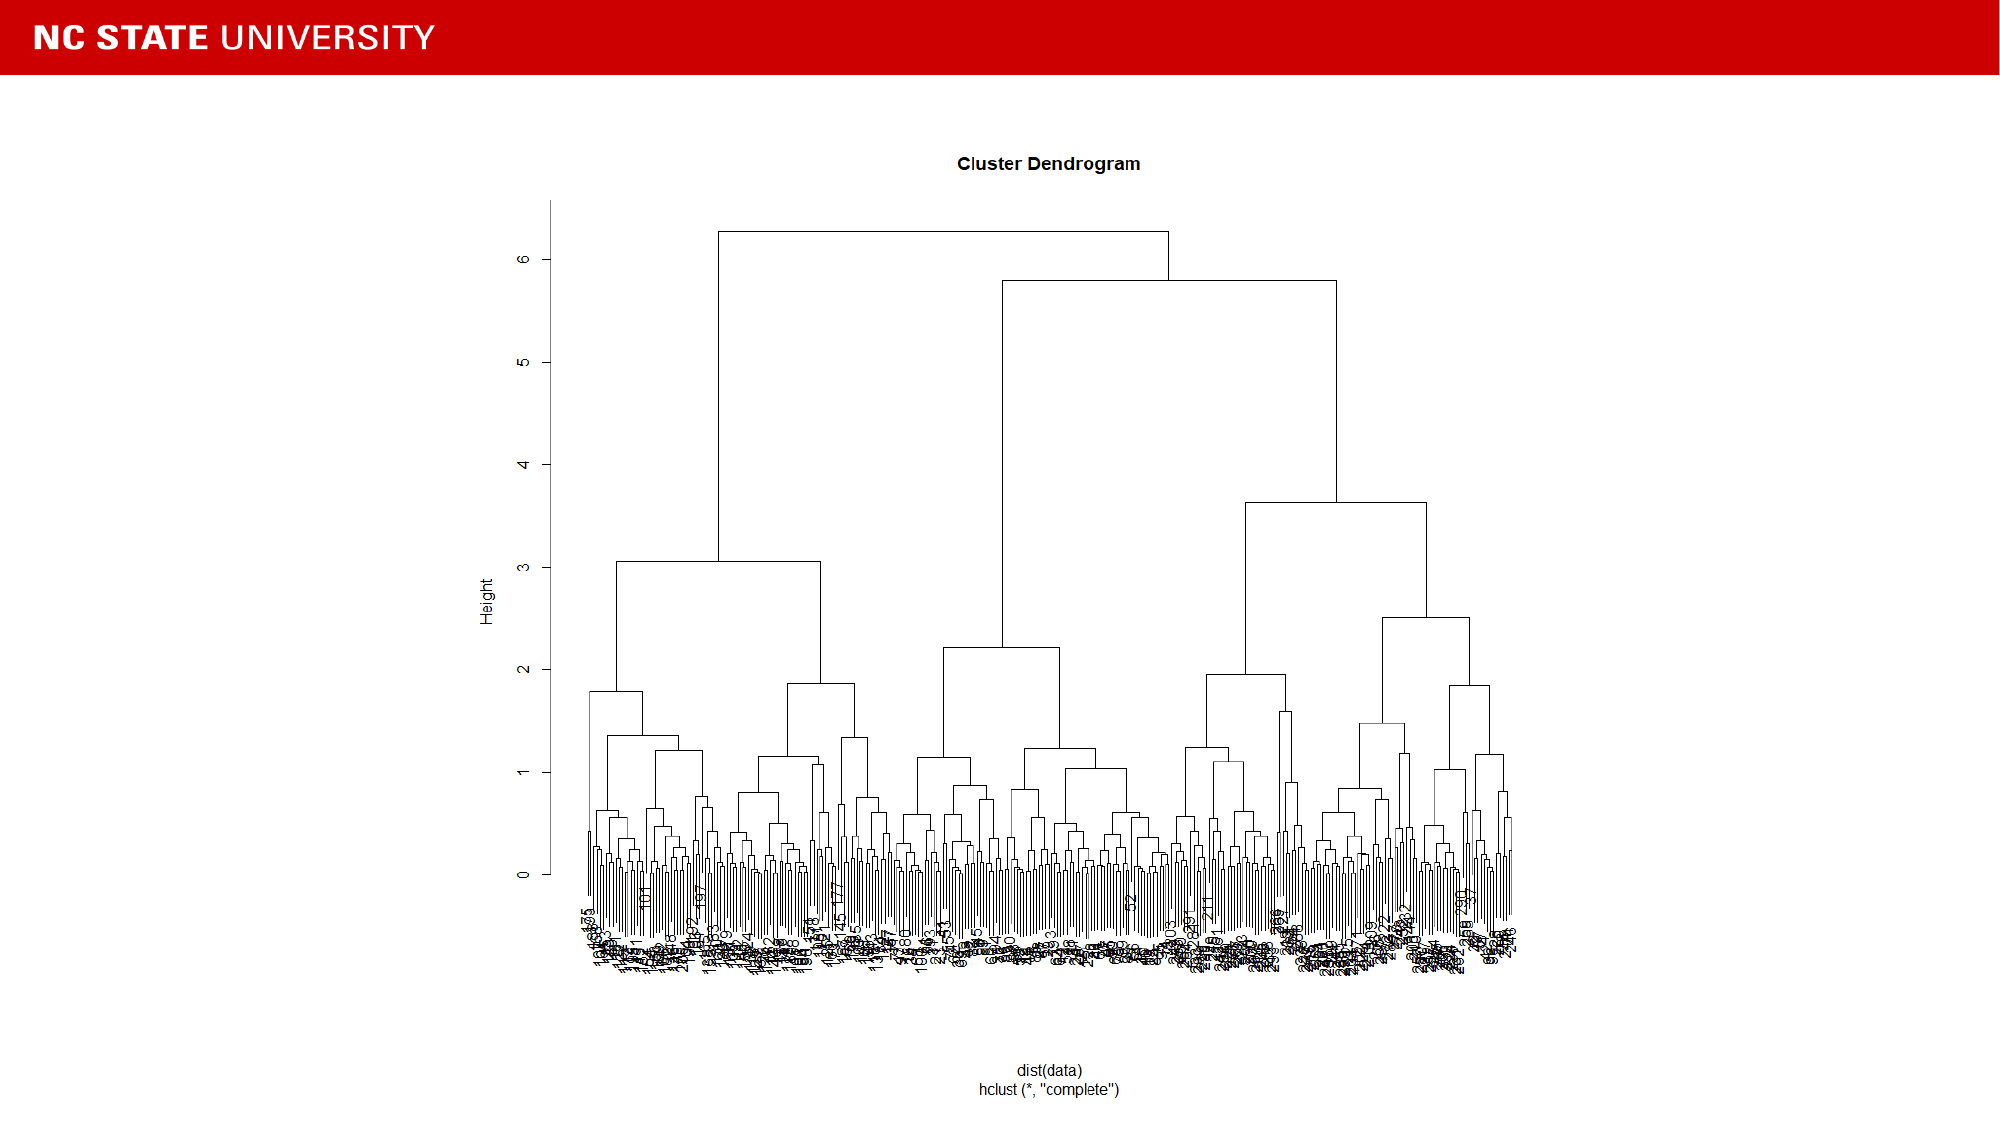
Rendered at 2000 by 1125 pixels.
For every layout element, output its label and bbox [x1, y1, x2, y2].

picture [474, 124, 1588, 1100]
picture [0, 0, 2000, 75]
